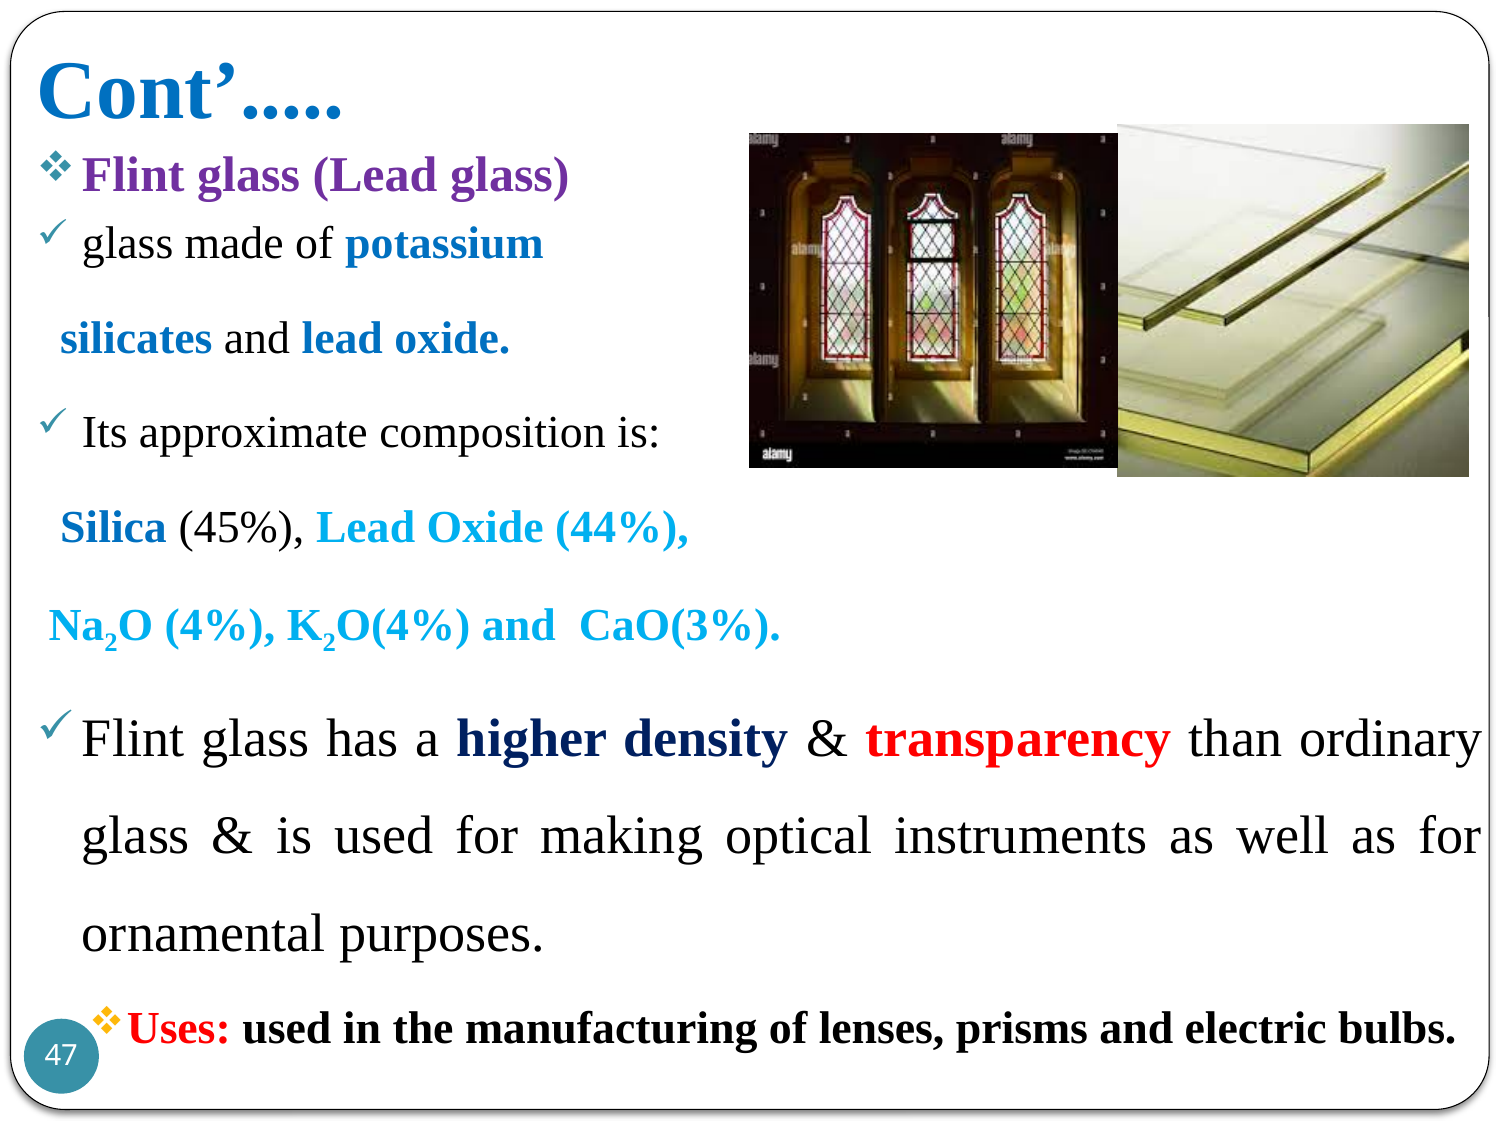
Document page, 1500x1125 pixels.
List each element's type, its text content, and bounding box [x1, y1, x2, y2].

title Cont’..... [22, 24, 1424, 133]
picture [749, 124, 1469, 477]
list Flint glass (Lead glass) glass made of potassium silicates and lead oxide. Its approximate composition is: Silica (45%), Lead Oxide (44%), Na2O (4%), K2O(4%) and CaO(3%). Flint glass has a higher density & transparency than ordinary glass & is used for making optical instruments as well as for ornamental purposes. Uses: used in the manufacturing of lenses, prisms and electric bulbs. [22, 133, 1499, 1103]
